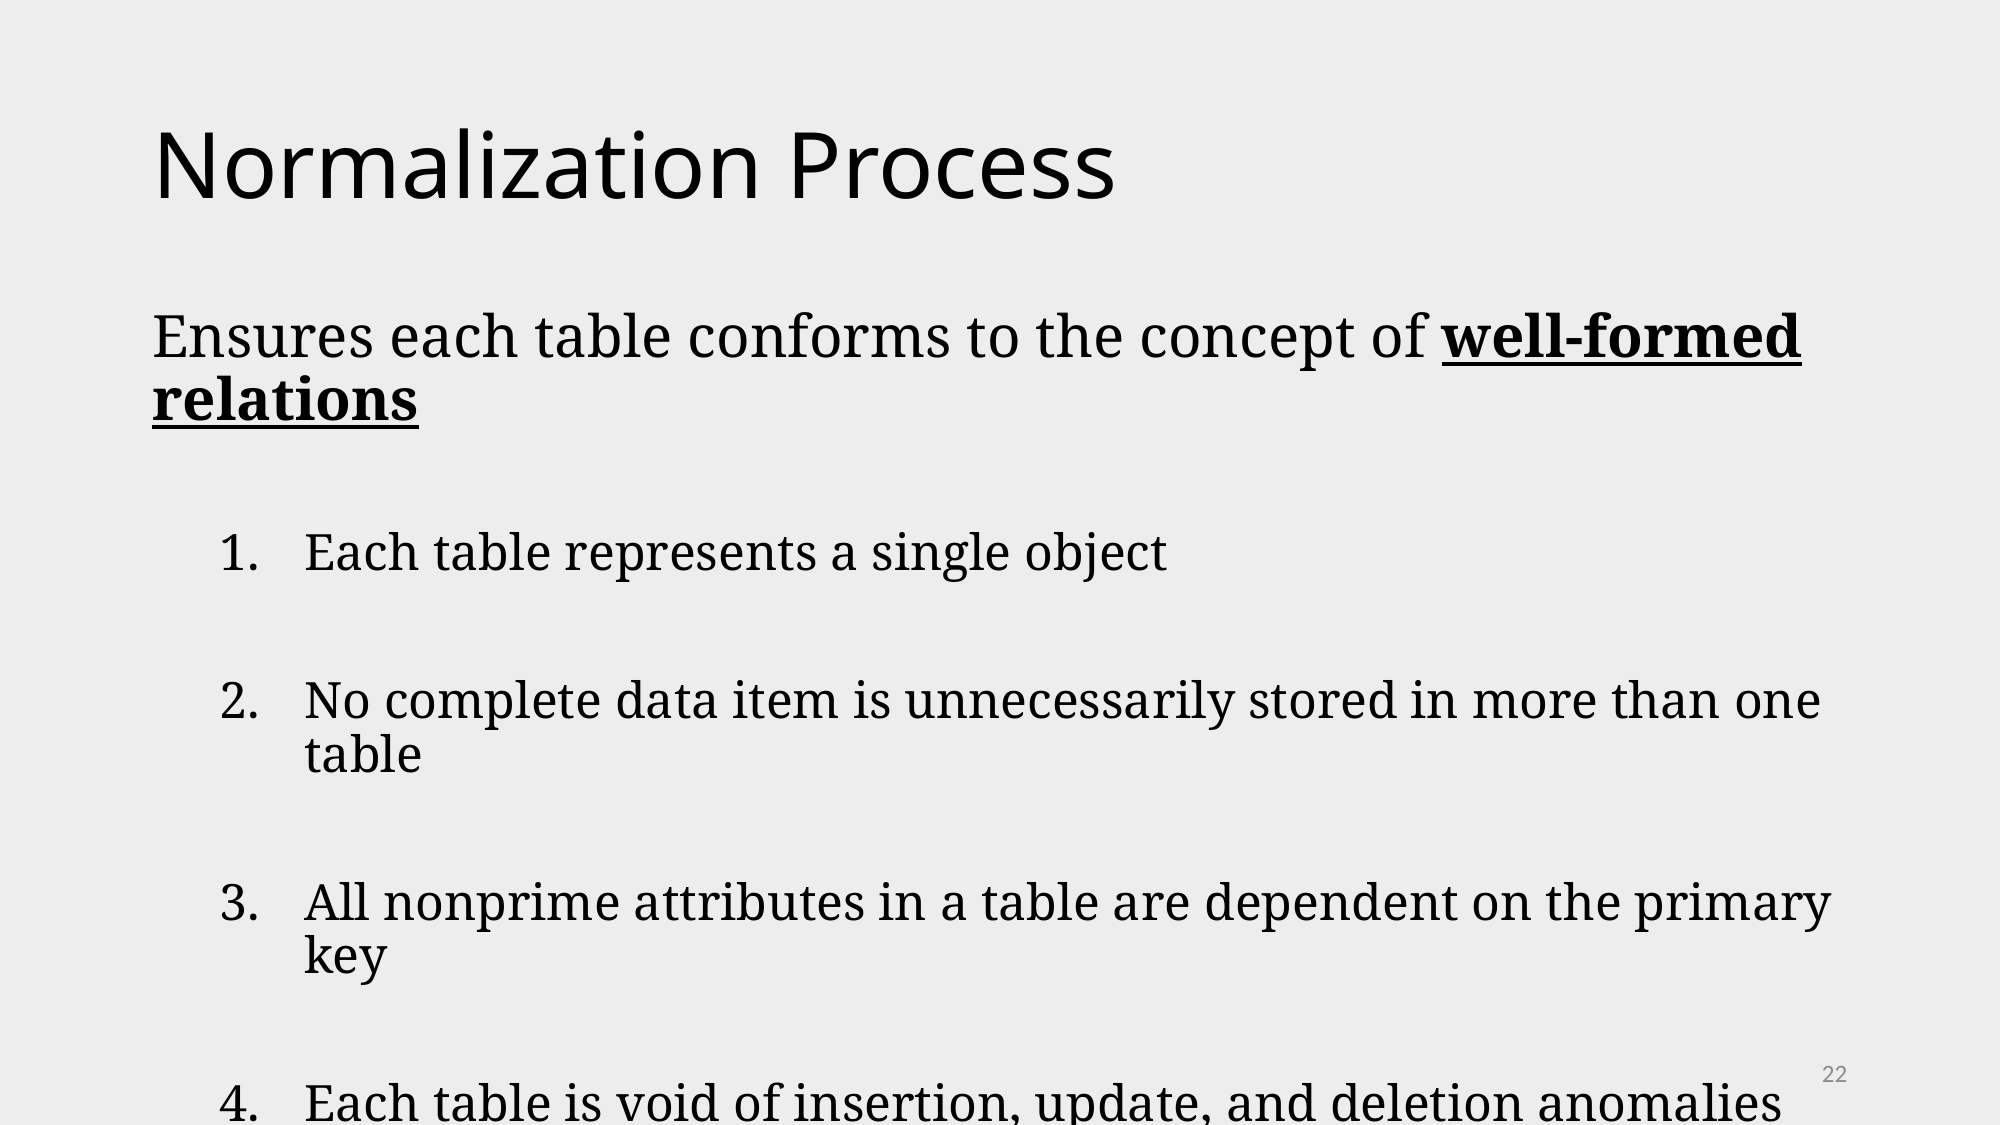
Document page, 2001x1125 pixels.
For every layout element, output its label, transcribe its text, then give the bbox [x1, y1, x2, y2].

slide_number 22 [1412, 1042, 1863, 1103]
list Ensures each table conforms to the concept of well-formed relations Each table represents a single object No complete data item is unnecessarily stored in more than one table All nonprime attributes in a table are dependent on the primary key Each table is void of insertion, update, and deletion anomalies [137, 299, 1863, 1014]
title Normalization Process [137, 59, 1863, 278]
